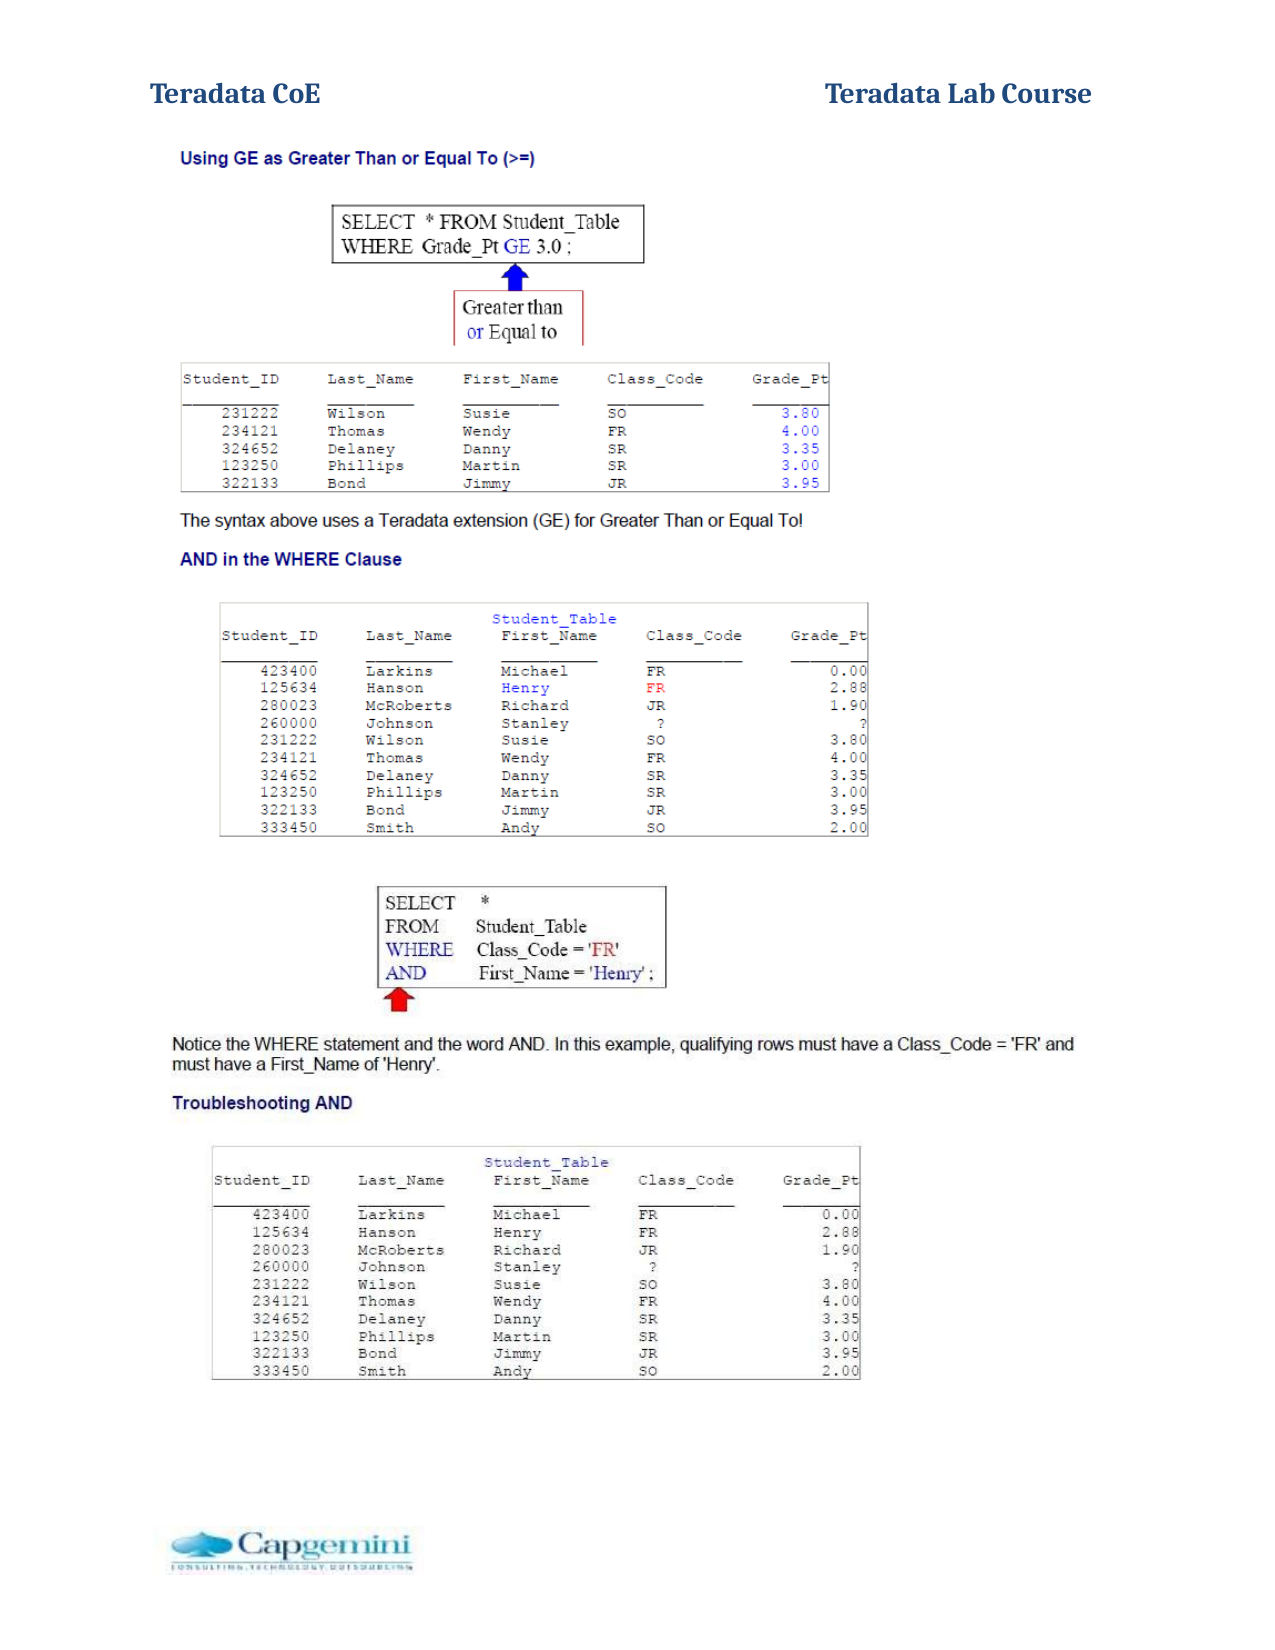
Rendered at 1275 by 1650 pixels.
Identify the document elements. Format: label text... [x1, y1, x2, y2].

text_box [153, 1526, 425, 1575]
text_box [153, 875, 1129, 1410]
text_box Teradata CoE [147, 76, 336, 111]
text_box Teradata Lab Course [823, 76, 1109, 111]
text_box [153, 150, 1127, 849]
